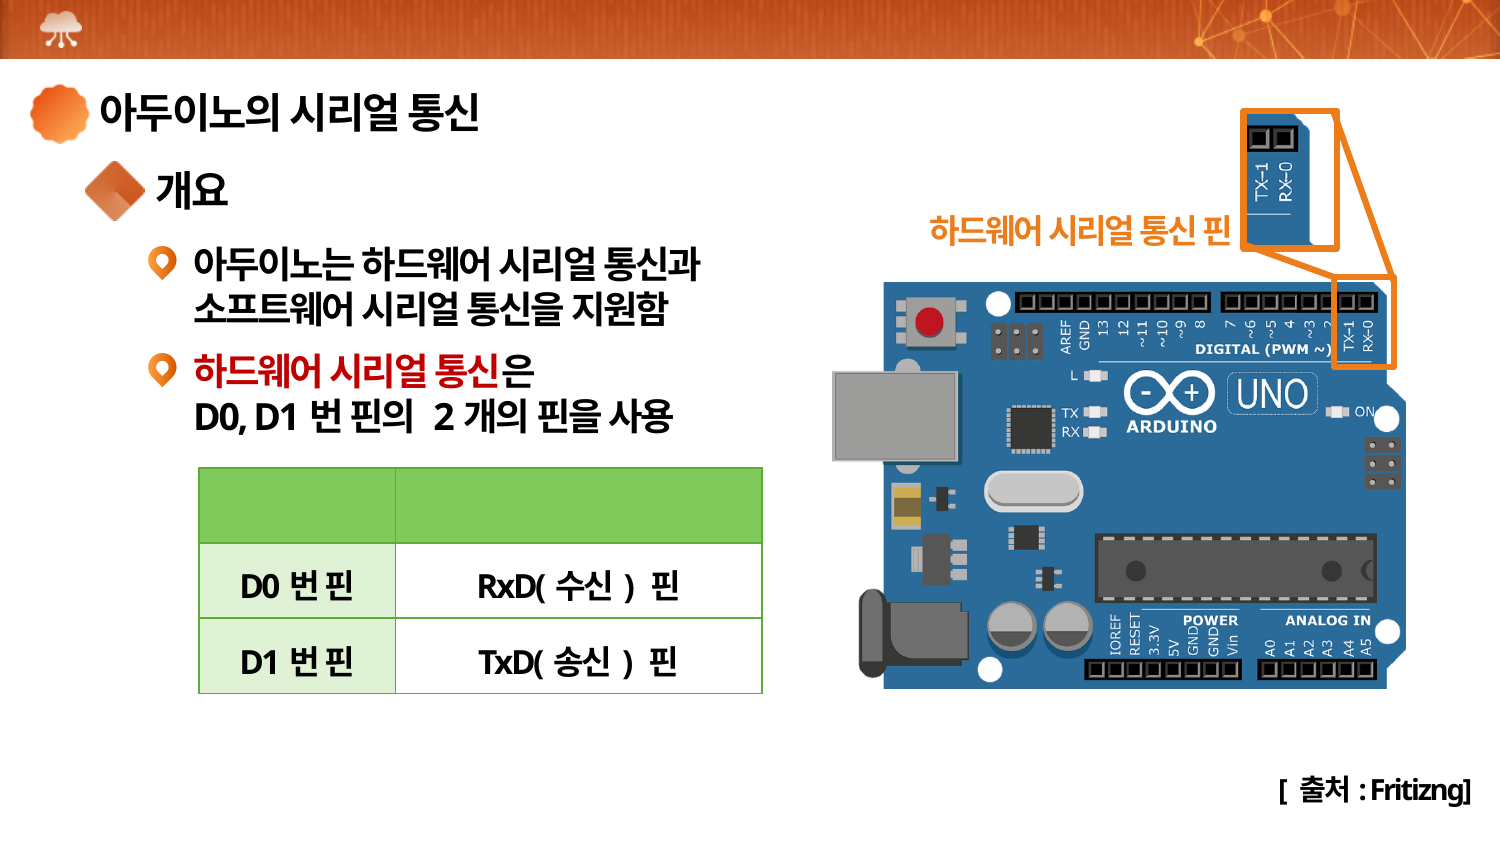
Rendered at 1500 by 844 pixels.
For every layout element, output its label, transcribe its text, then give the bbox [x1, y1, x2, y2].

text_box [1246, 245, 1334, 278]
text_box [ 출처: Fritizng] [1263, 764, 1488, 815]
table_cell RxD(수신) 핀 [396, 544, 761, 617]
text_box 하드웨어 시리얼 통신 핀 [923, 211, 1240, 249]
table_header 역할 [396, 469, 761, 542]
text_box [1333, 111, 1395, 284]
picture [148, 246, 177, 280]
picture [148, 353, 177, 387]
table_cell D0번 핀 [200, 544, 395, 617]
picture [0, 0, 1500, 59]
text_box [30, 80, 1407, 147]
text_box 아두이노는 하드웨어 시리얼 통신과 소프트웨어 시리얼 통신을 지원함 하드웨어 시리얼 통신은 D0, D1번 핀의 2개의 핀을 사용 [122, 232, 798, 446]
table_cell D1번 핀 [200, 619, 395, 693]
table_header 핀 [200, 469, 395, 542]
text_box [85, 157, 245, 224]
table_cell TxD(송신) 핀 [396, 619, 761, 693]
picture [1246, 113, 1333, 245]
picture [831, 282, 1406, 690]
text_box 시리얼 통신 소개 [74, 1, 1416, 57]
